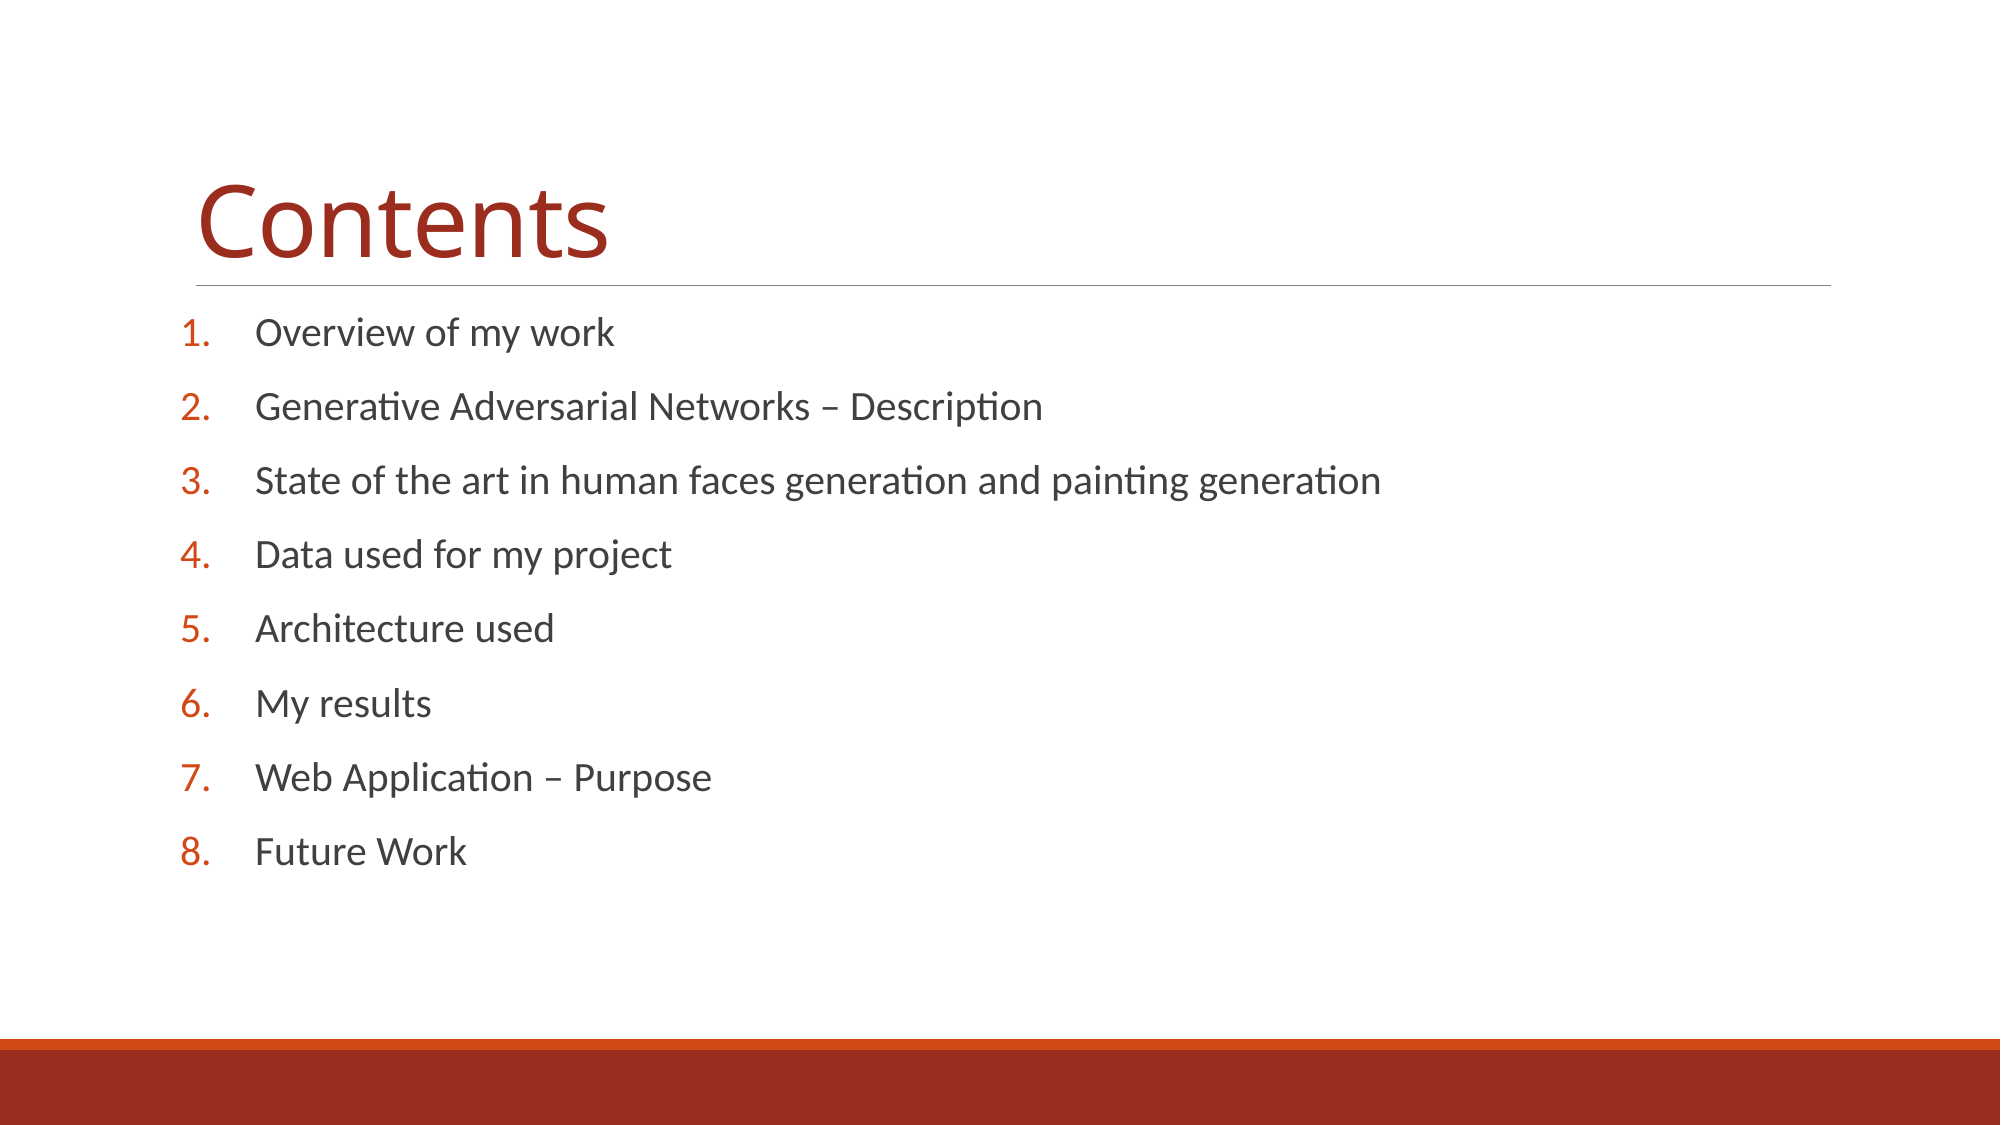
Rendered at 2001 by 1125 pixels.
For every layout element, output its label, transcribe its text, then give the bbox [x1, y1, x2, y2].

list Overview of my work Generative Adversarial Networks – Description State of the art in human faces generation and painting generation Data used for my project Architecture used My results Web Application – Purpose Future Work [180, 302, 1830, 963]
title Contents [180, 47, 1830, 285]
